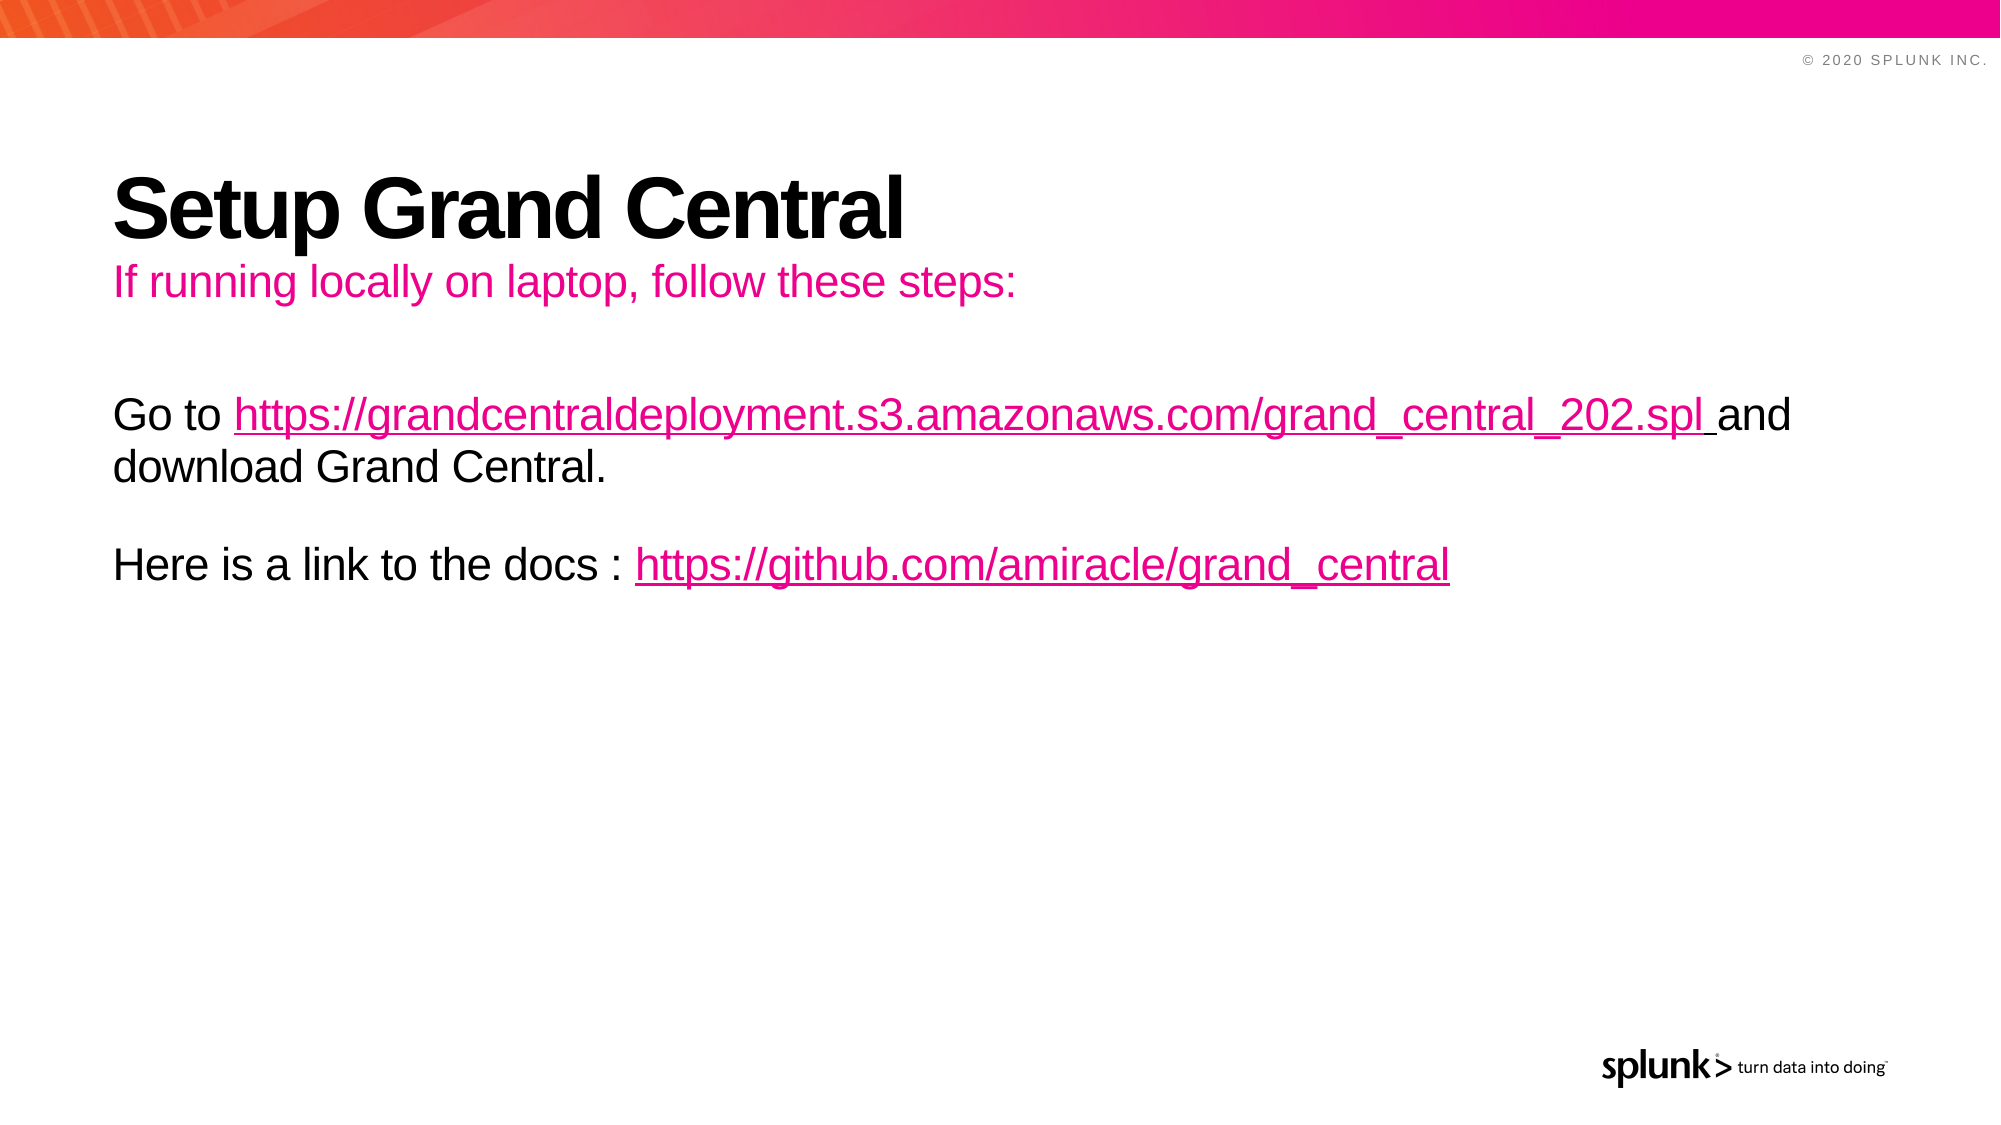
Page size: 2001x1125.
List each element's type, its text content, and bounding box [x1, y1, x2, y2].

list Go to https://grandcentraldeployment.s3.amazonaws.com/grand_central_202.spl and download Grand Central. Here is a link to the docs : https://github.com/amiracle/grand_central [112, 388, 1887, 1013]
title Setup Grand Central [112, 85, 1887, 255]
picture [1602, 1049, 1888, 1088]
picture [0, 0, 2000, 38]
list If running locally on laptop, follow these steps: [112, 261, 1888, 308]
